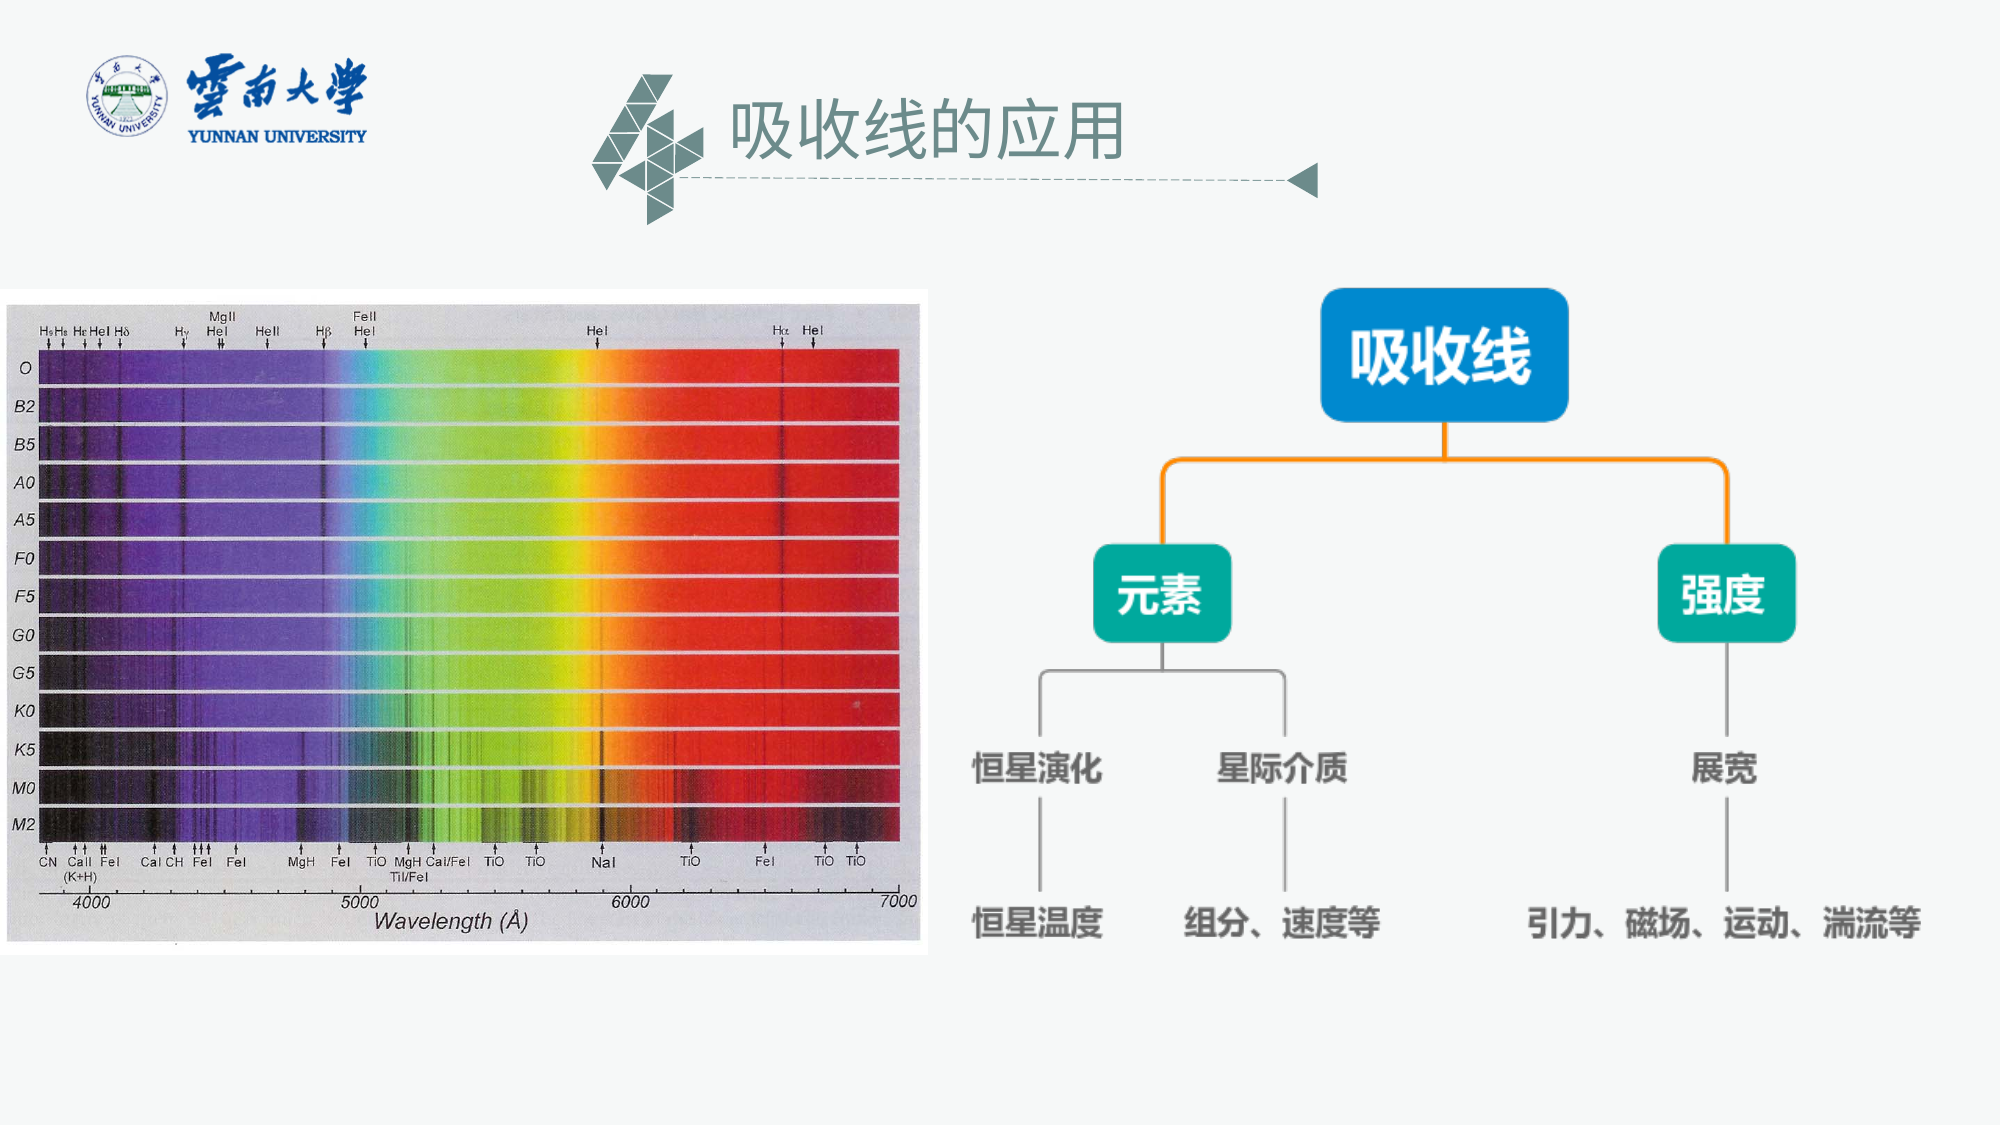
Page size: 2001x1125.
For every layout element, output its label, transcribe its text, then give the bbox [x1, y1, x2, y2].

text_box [597, 65, 713, 226]
text_box 吸收线的应用 [714, 80, 1408, 176]
picture [72, 41, 376, 155]
picture [0, 218, 2000, 1023]
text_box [713, 162, 1318, 199]
